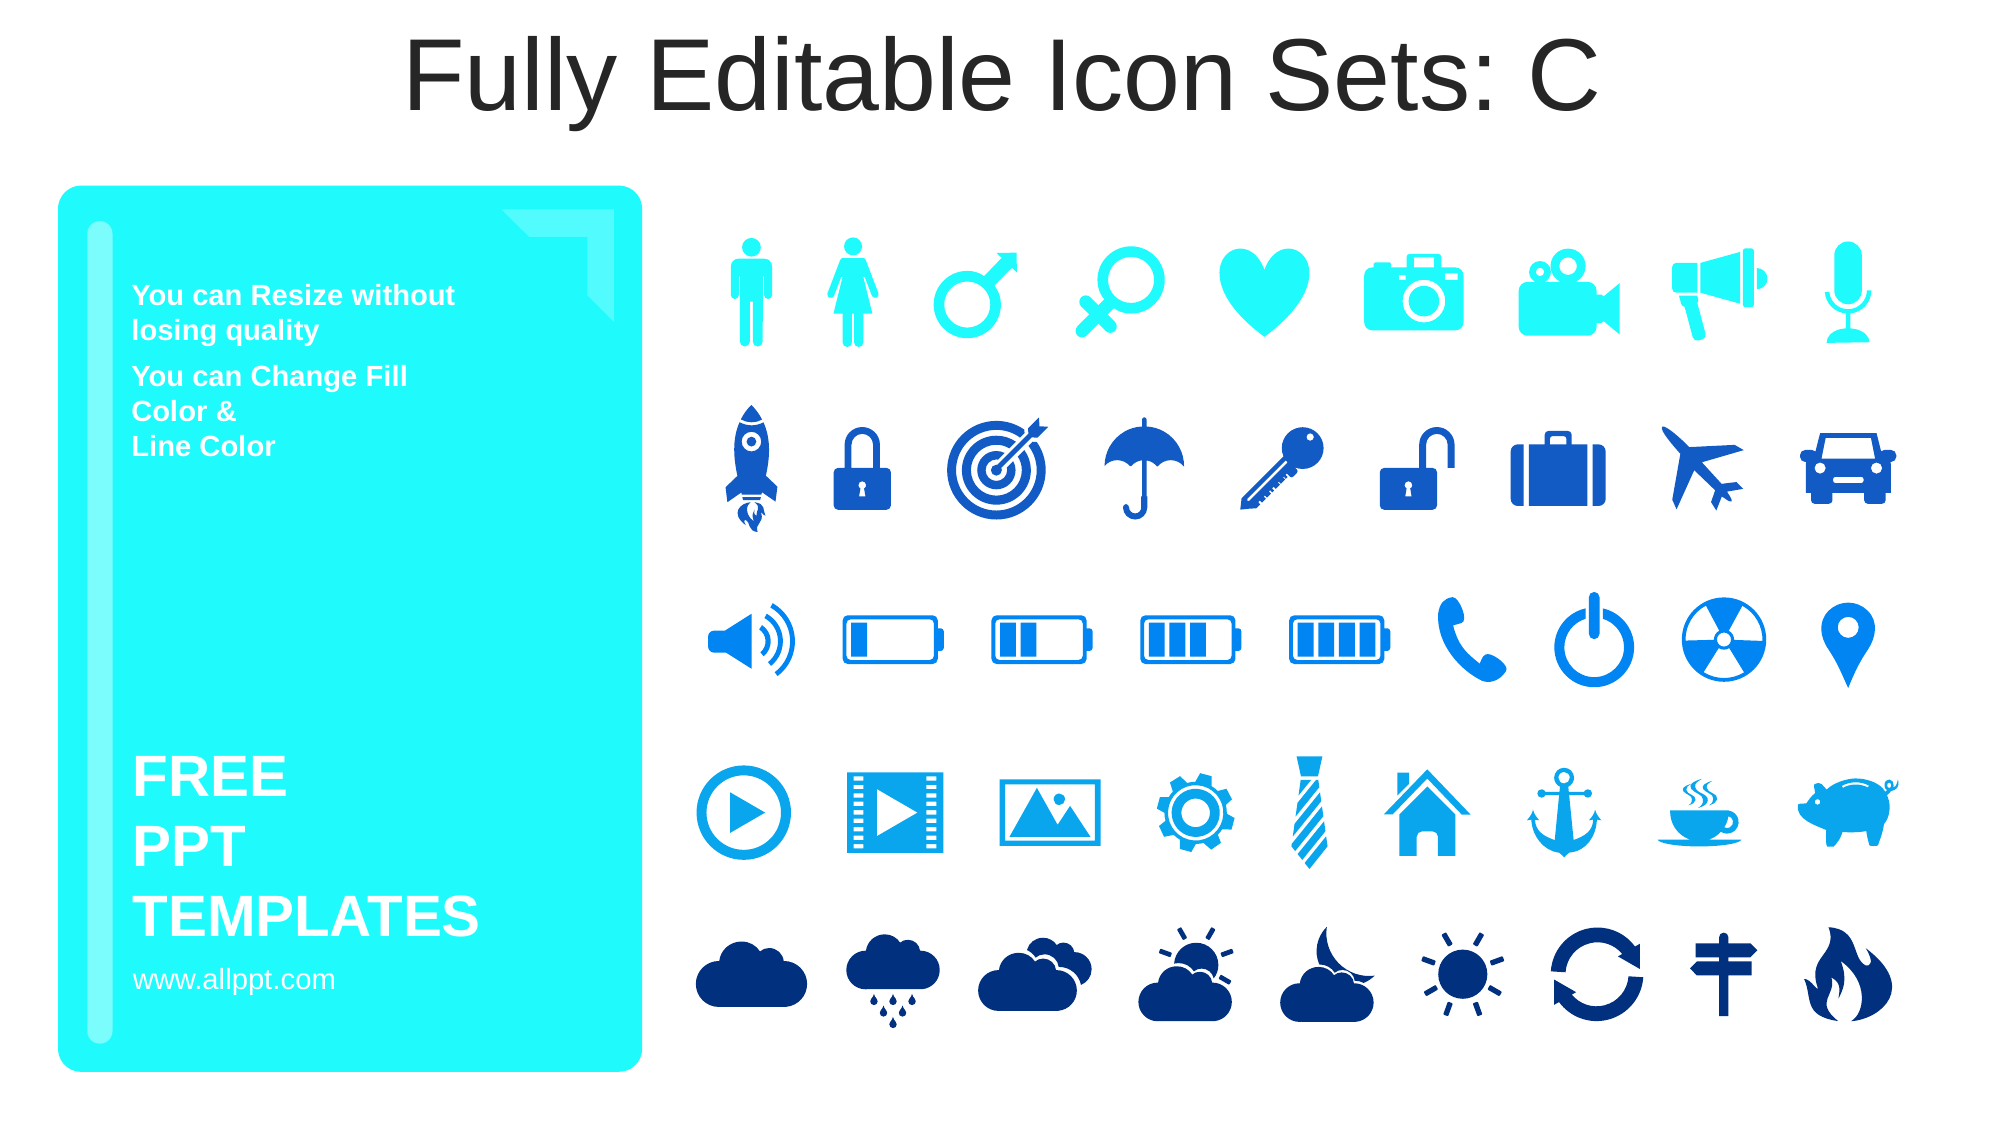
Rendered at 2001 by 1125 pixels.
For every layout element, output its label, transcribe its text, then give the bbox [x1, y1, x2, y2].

text_box [1378, 425, 1456, 511]
text_box [1103, 416, 1186, 521]
text_box [826, 236, 880, 349]
text_box [878, 1002, 889, 1018]
text_box [897, 1002, 908, 1018]
text_box [1422, 984, 1439, 998]
text_box [768, 601, 796, 678]
text_box [1204, 926, 1217, 941]
text_box [1549, 926, 1641, 974]
text_box [845, 933, 941, 1007]
text_box [1553, 975, 1645, 1023]
text_box [977, 936, 1093, 1012]
text_box [1219, 947, 1235, 959]
text_box [1139, 614, 1243, 666]
text_box [757, 623, 772, 658]
text_box [724, 403, 779, 534]
text_box [729, 236, 774, 348]
text_box [1239, 426, 1325, 511]
text_box [1486, 984, 1503, 998]
text_box [695, 764, 793, 861]
text_box [1796, 777, 1900, 848]
text_box [1517, 247, 1621, 337]
text_box [763, 612, 784, 668]
text_box [1553, 590, 1636, 689]
text_box [1363, 252, 1465, 332]
text_box [1823, 289, 1873, 344]
text_box [1381, 766, 1474, 857]
text_box [1155, 771, 1236, 854]
text_box [832, 425, 892, 511]
text_box [1524, 766, 1604, 859]
text_box [1671, 247, 1769, 342]
text_box [1820, 601, 1876, 691]
text_box [707, 611, 753, 671]
text_box [1802, 926, 1894, 1023]
text_box [1176, 926, 1188, 941]
text_box [1420, 955, 1437, 967]
text_box [1218, 247, 1311, 339]
text_box [888, 1014, 898, 1030]
text_box [841, 614, 945, 666]
text_box [1471, 1000, 1484, 1018]
text_box [1442, 1000, 1454, 1018]
text_box [1798, 432, 1898, 505]
text_box [1591, 443, 1607, 508]
text_box [1436, 596, 1508, 683]
text_box [946, 415, 1051, 521]
text_box [932, 251, 1019, 340]
text_box [1074, 245, 1166, 339]
text_box [1137, 941, 1233, 1023]
text_box [1288, 614, 1392, 666]
text_box [1680, 596, 1768, 683]
text_box [1290, 755, 1329, 871]
text_box [1660, 425, 1747, 513]
text_box [1655, 777, 1744, 848]
text_box [999, 778, 1102, 847]
text_box [1488, 955, 1506, 967]
text_box [694, 940, 809, 1008]
text_box [1472, 931, 1485, 948]
text_box [990, 614, 1094, 666]
text_box [1437, 948, 1489, 1000]
text_box [1527, 429, 1589, 508]
text_box [1279, 923, 1378, 1023]
text_box [1509, 443, 1525, 508]
list Fully Editable Icon Sets: C [53, 20, 1952, 140]
text_box [846, 771, 944, 854]
text_box [1833, 240, 1863, 306]
text_box [1440, 931, 1454, 948]
text_box [1688, 931, 1759, 1018]
